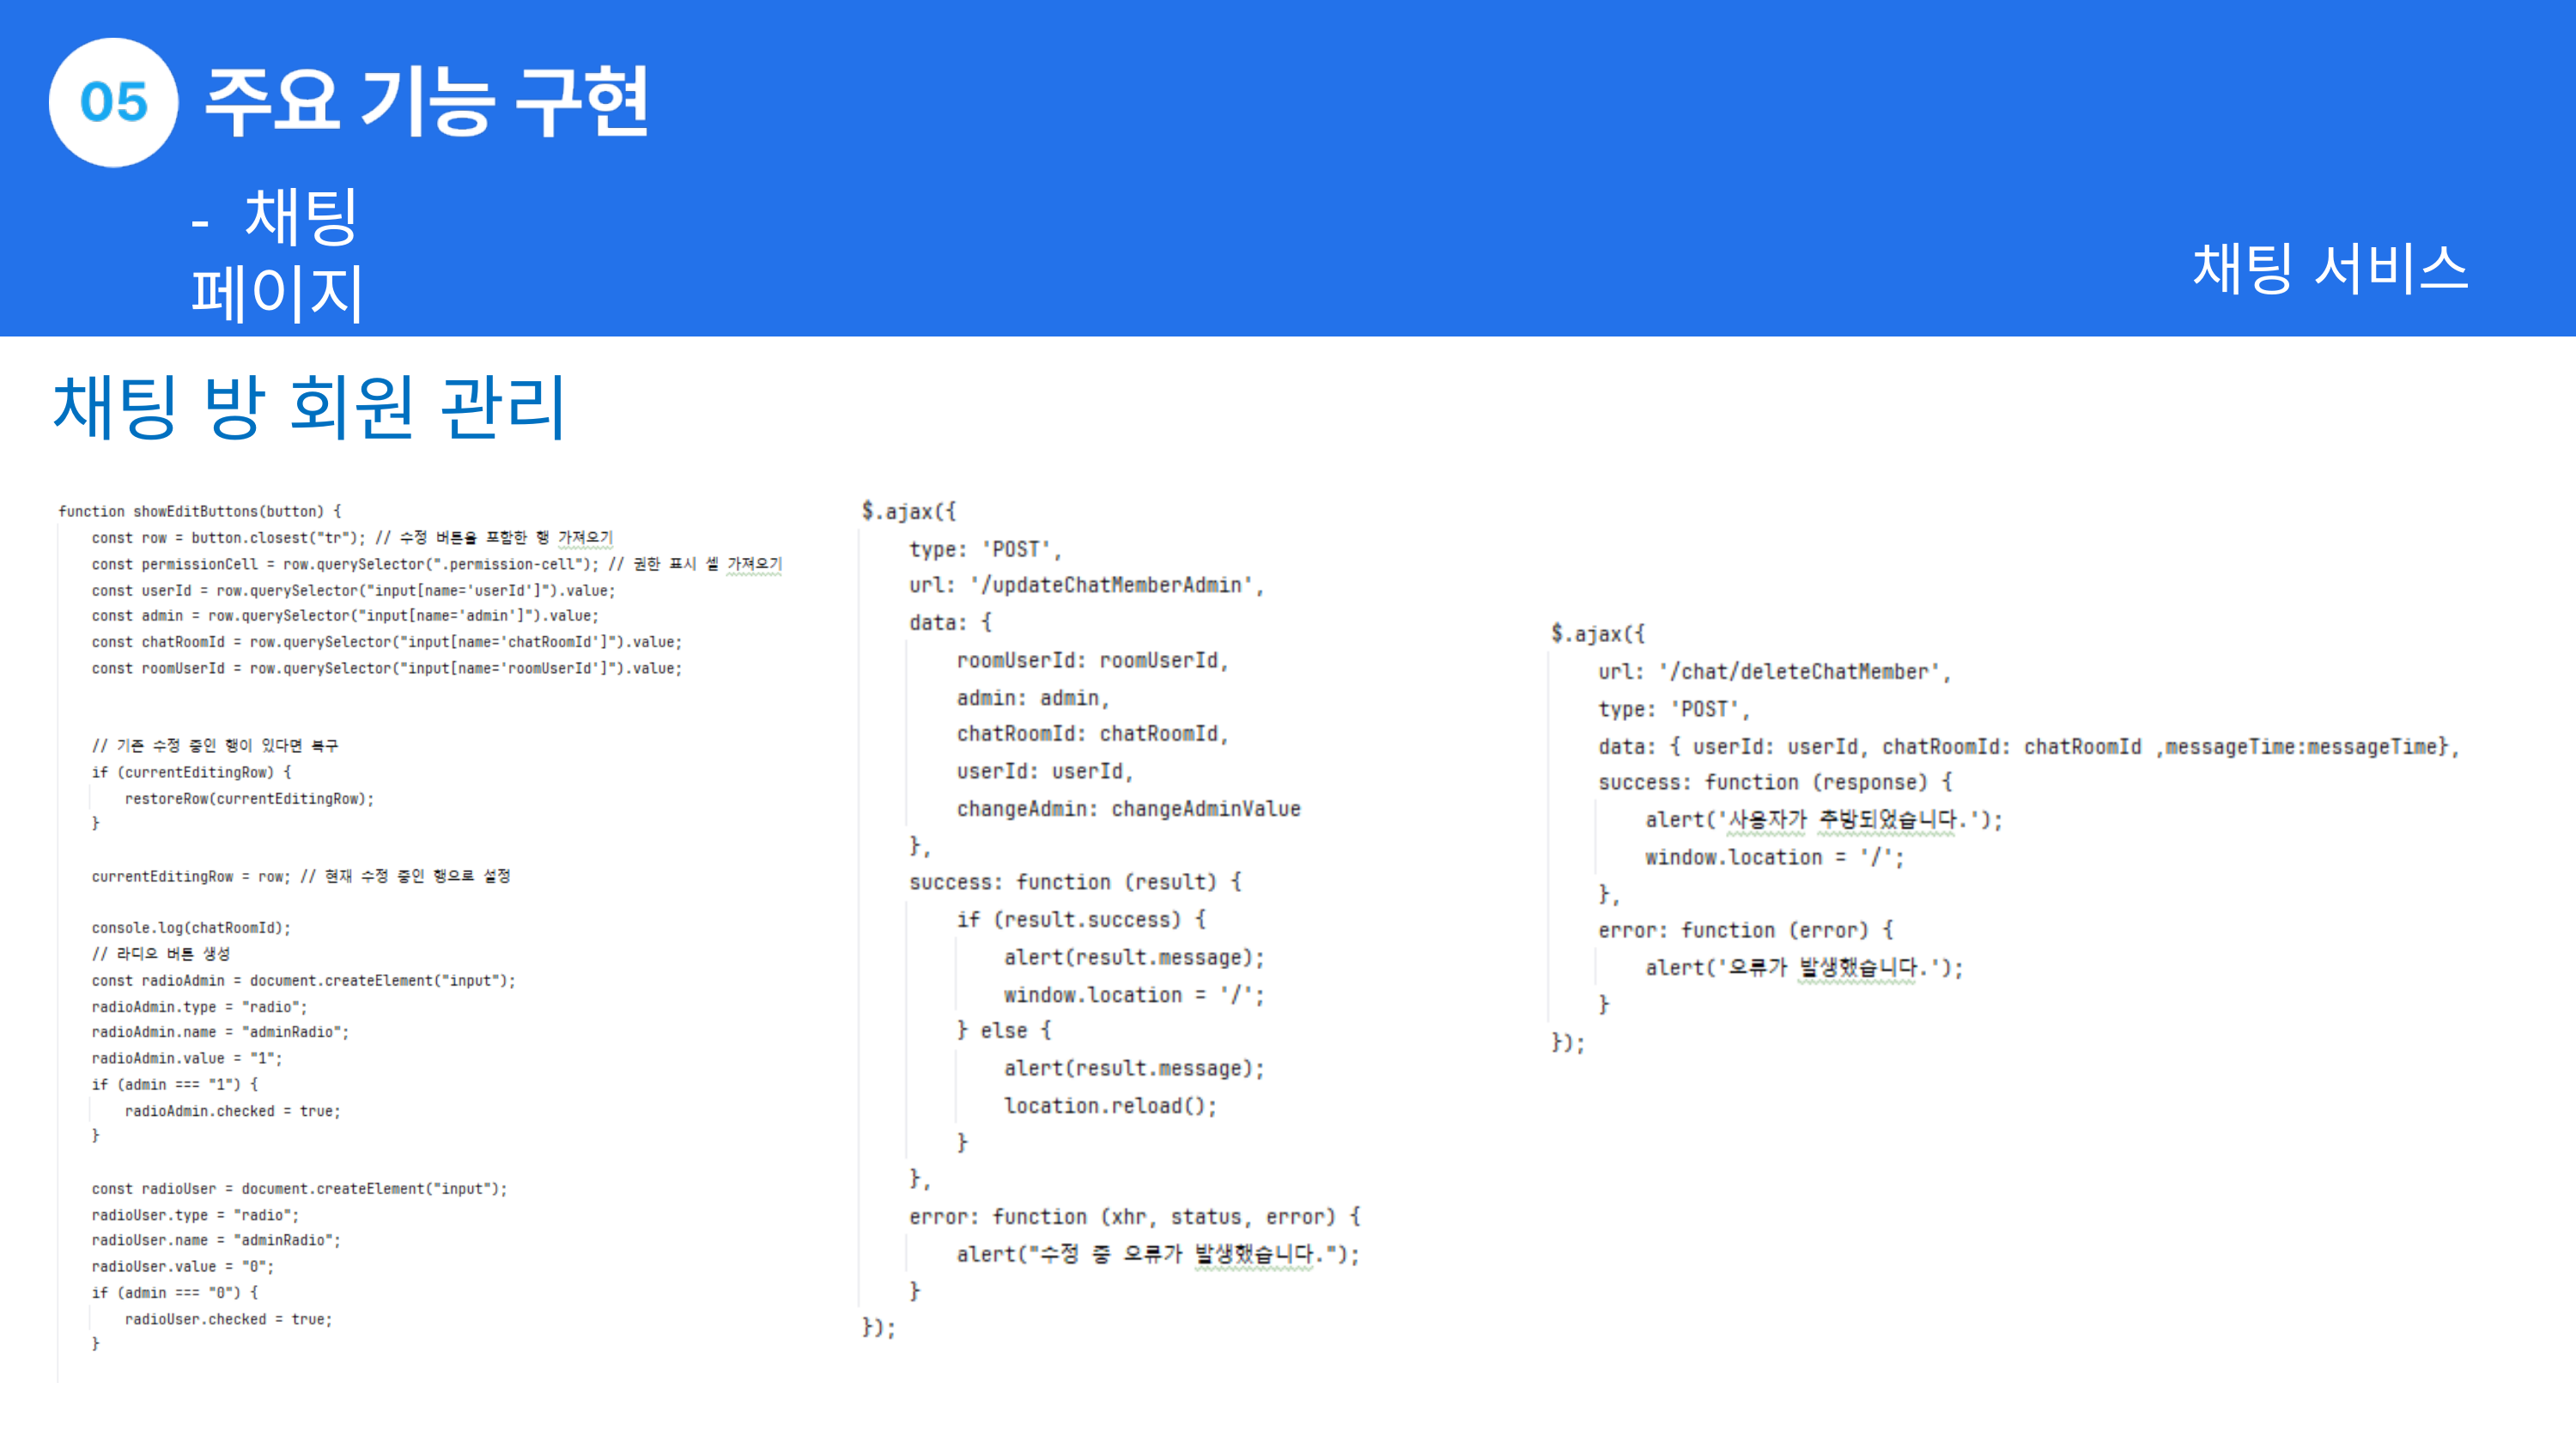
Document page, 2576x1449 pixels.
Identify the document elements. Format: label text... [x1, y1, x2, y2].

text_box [0, 0, 2576, 336]
text_box 채팅 방 회원 관리 [38, 357, 601, 456]
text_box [49, 14, 727, 230]
picture [1523, 616, 2482, 1064]
picture [848, 492, 1396, 1370]
picture [49, 492, 795, 1383]
